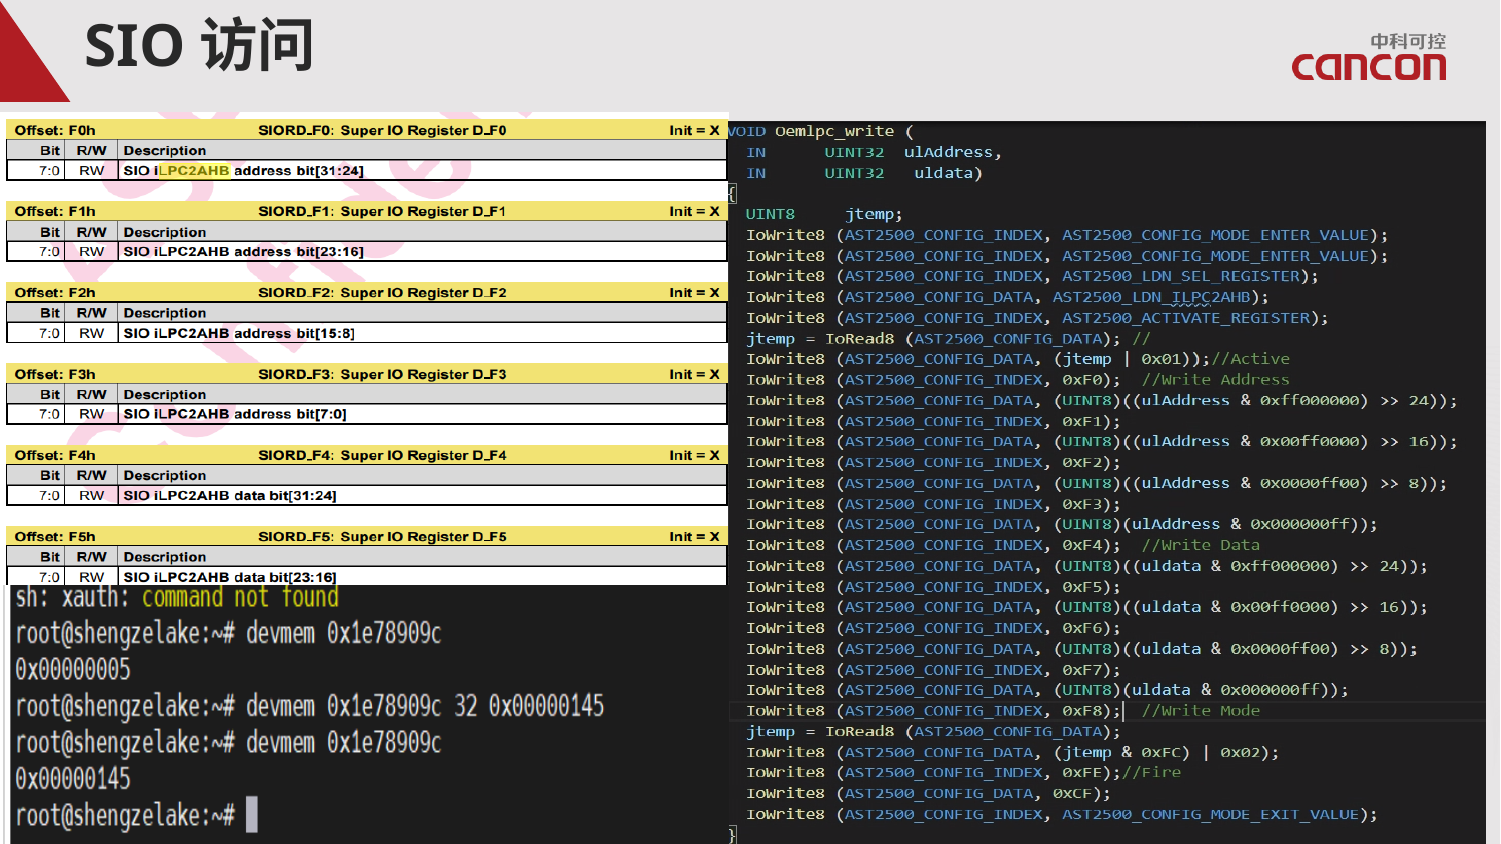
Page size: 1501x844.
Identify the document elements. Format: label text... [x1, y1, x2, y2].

title SIO访问 [73, 8, 1282, 88]
picture [0, 0, 1501, 844]
